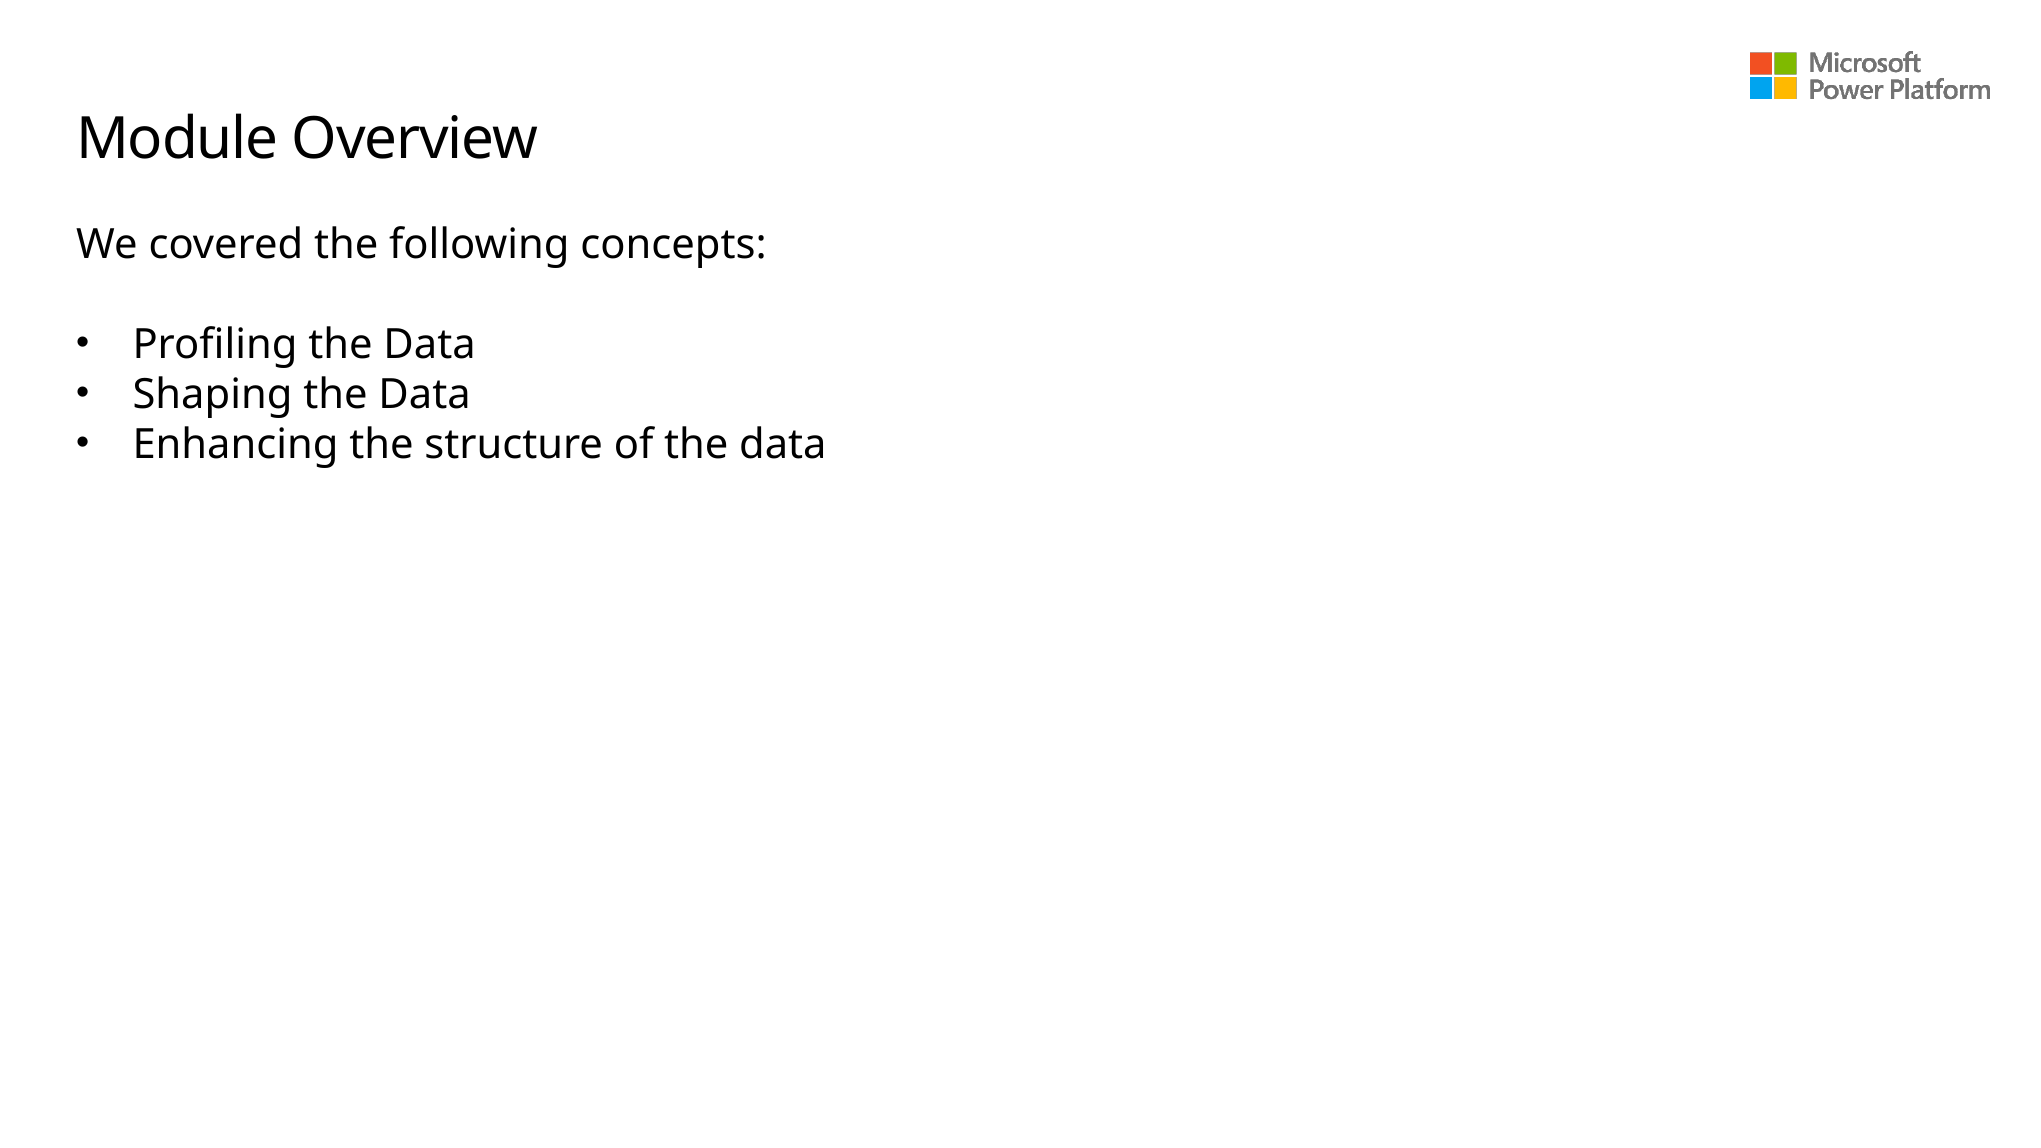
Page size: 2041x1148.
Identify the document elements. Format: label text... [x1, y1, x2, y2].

picture [1704, 6, 2037, 145]
list We covered the following concepts: Profiling the Data Shaping the Data Enhancing the structure of the data [76, 216, 1647, 470]
title Module Overview [76, 103, 1969, 172]
